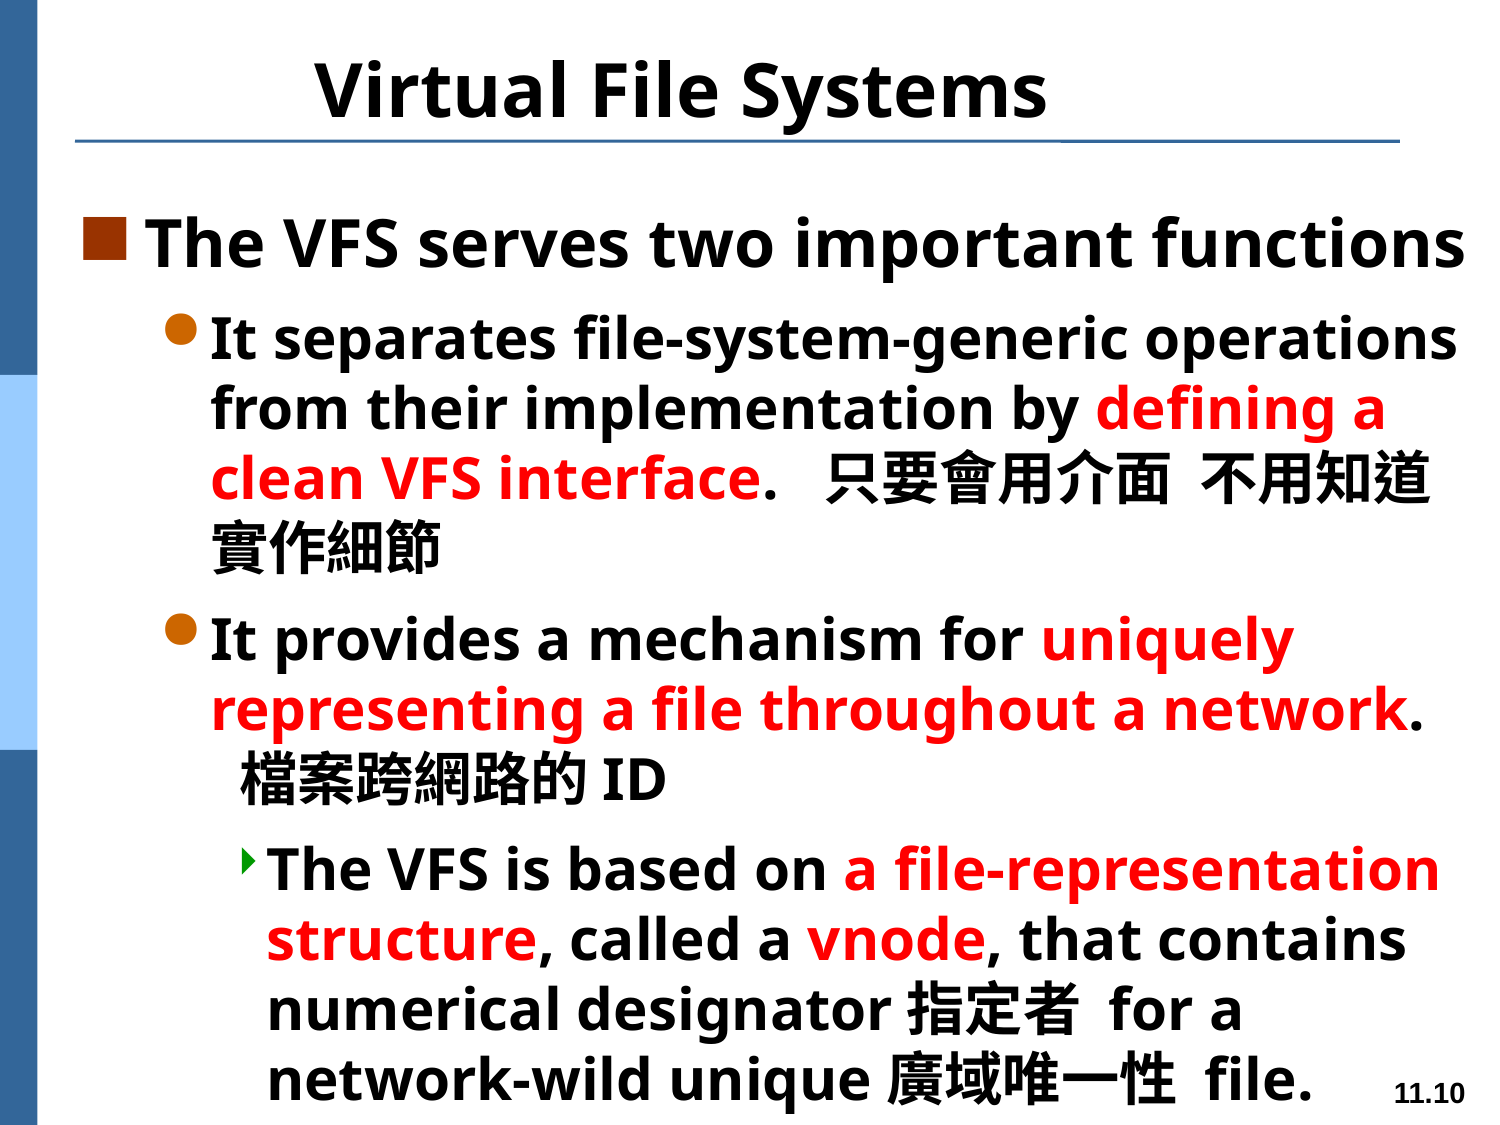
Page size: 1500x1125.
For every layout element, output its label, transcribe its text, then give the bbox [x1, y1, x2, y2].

list The VFS serves two important functions It separates file-system-generic operations from their implementation by defining a clean VFS interface. 只要會用介面 不用知道實作細節 It provides a mechanism for uniquely representing a file throughout a network. 檔案跨網路的ID The VFS is based on a file-representation structure, called a vnode, that contains numerical designator指定者 for a network-wild unique廣域唯一性 file. [72, 193, 1485, 937]
title Virtual File Systems [74, 45, 1290, 141]
